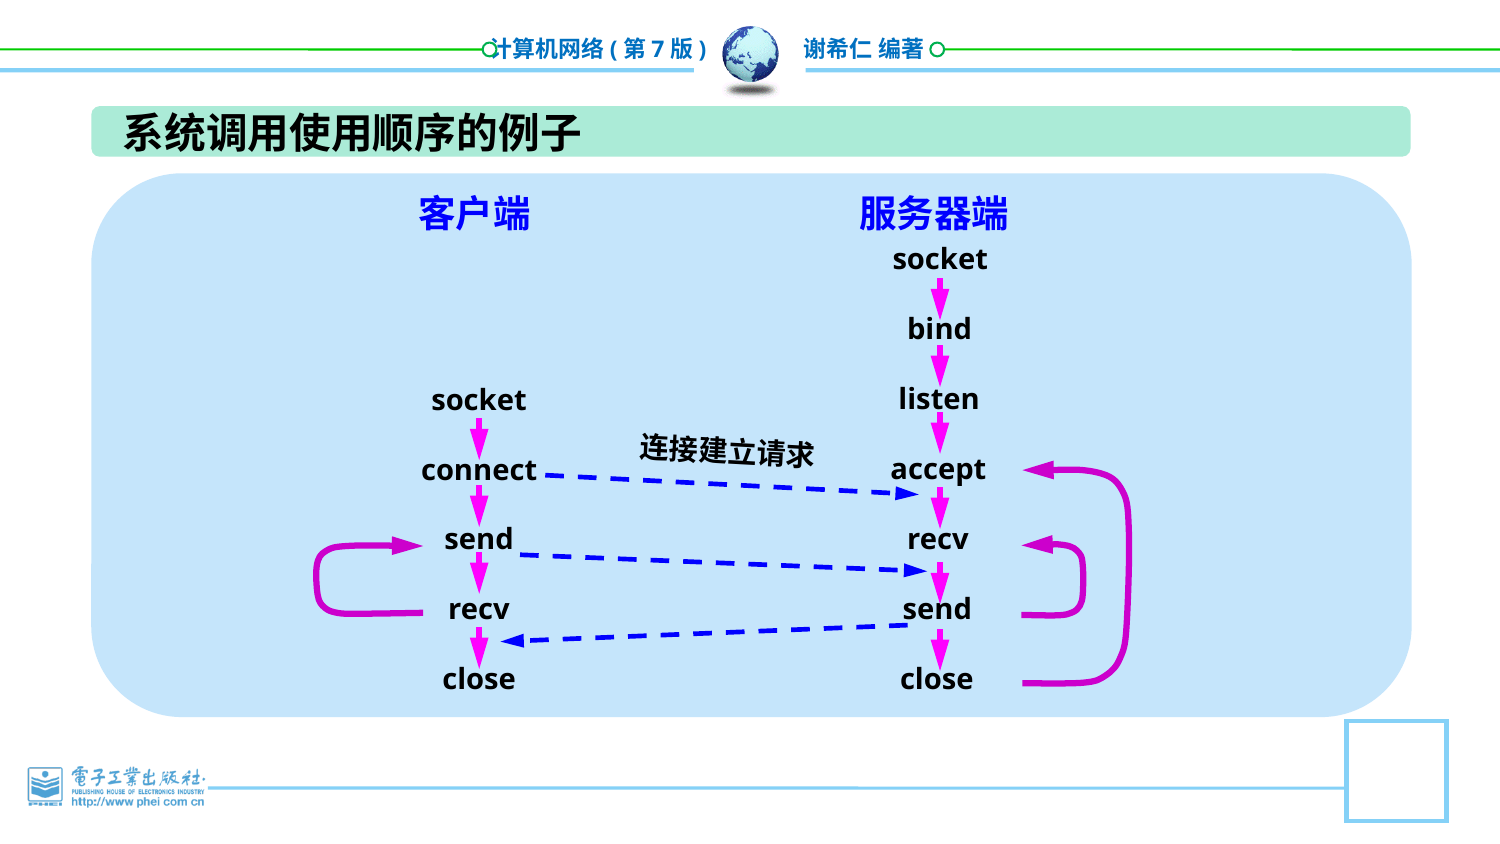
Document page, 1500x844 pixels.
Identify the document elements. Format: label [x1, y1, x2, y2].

picture [23, 764, 208, 809]
picture [720, 24, 780, 100]
text_box [91, 99, 1411, 164]
text_box [89, 171, 1414, 720]
